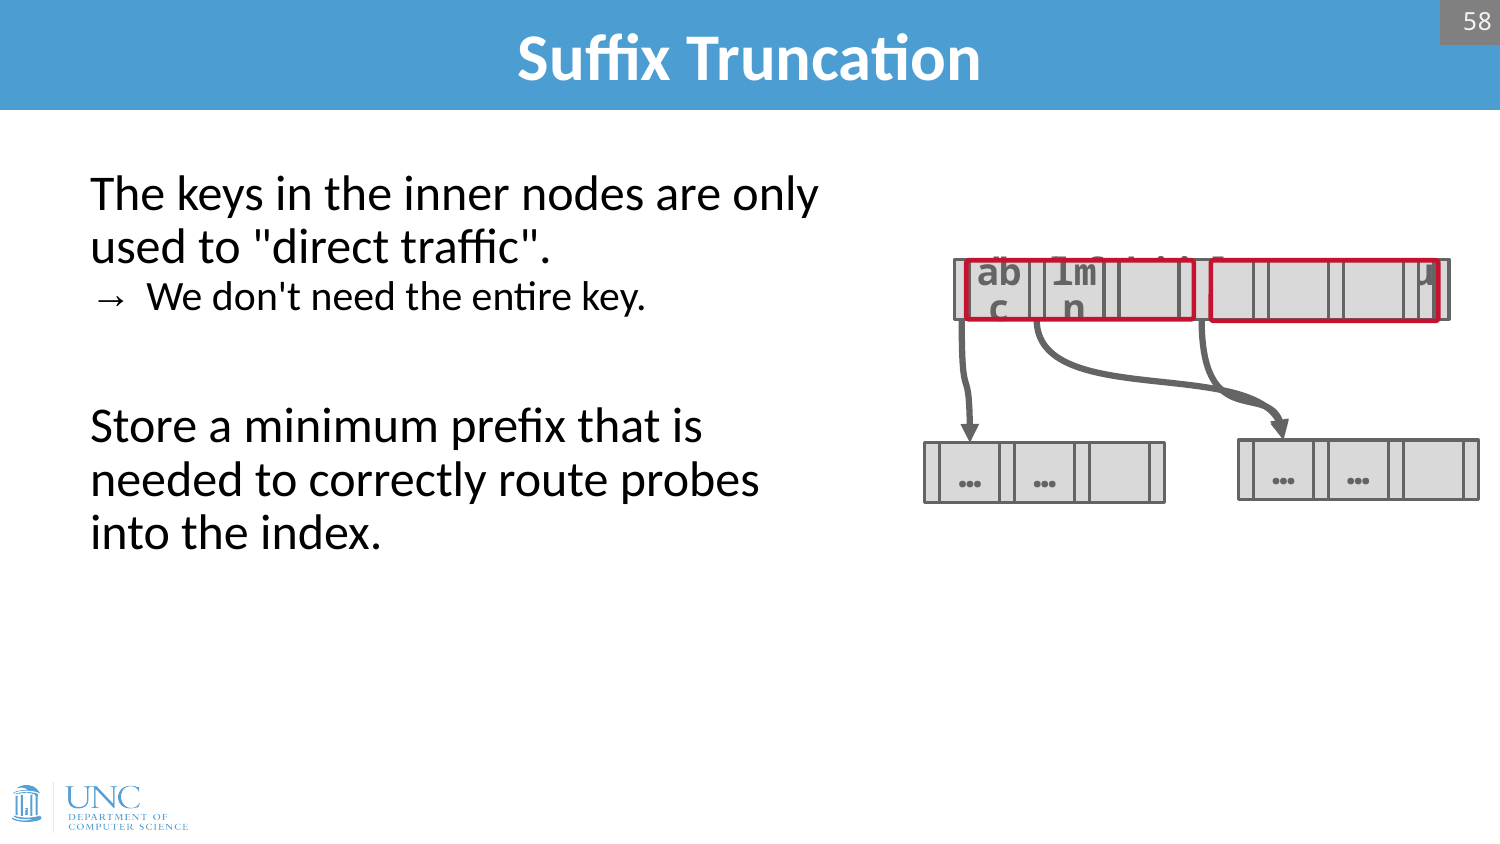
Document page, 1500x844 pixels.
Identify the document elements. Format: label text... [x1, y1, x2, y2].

text_box 58 [1439, 0, 1500, 45]
list The keys in the inner nodes are only used to "direct traffic". We don't need the entire key. Store a minimum prefix that is needed to correctly route probes into the index. [75, 159, 855, 760]
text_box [1420, 259, 1450, 320]
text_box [953, 259, 1095, 320]
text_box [1238, 439, 1479, 501]
picture [12, 782, 188, 833]
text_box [924, 442, 1094, 503]
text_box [1099, 255, 1221, 504]
title Suffix Truncation [0, 0, 1500, 110]
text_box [1223, 259, 1419, 320]
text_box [903, 376, 1028, 386]
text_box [1225, 338, 1302, 420]
